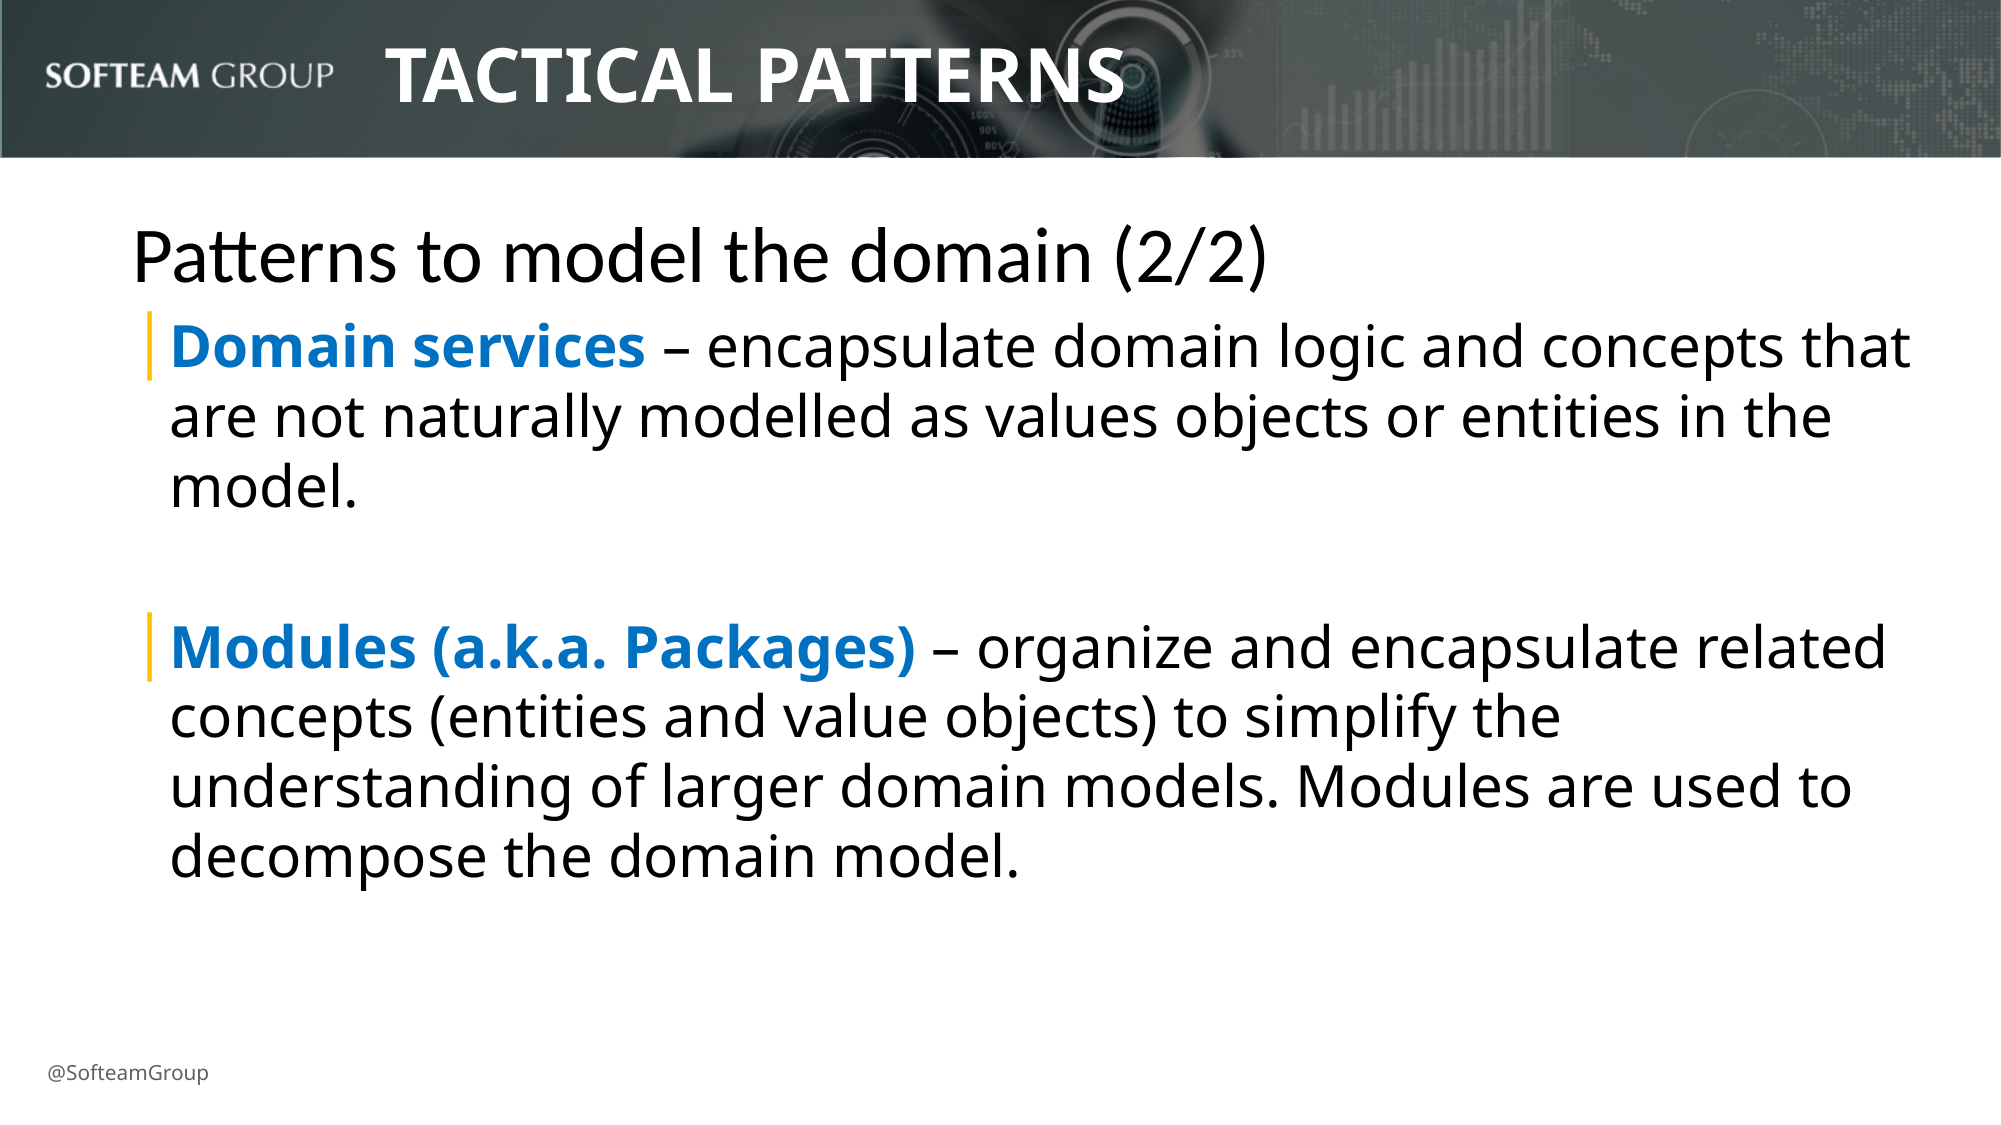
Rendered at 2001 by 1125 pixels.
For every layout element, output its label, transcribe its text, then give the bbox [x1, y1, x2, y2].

text_box Patterns to model the domain (2/2) Domain services – encapsulate domain logic and concepts that are not naturally modelled as values objects or entities in the model. Modules (a.k.a. Packages) – organize and encapsulate related concepts (entities and value objects) to simplify the understanding of larger domain models. Modules are used to decompose the domain model. [42, 206, 1959, 1058]
title Tactical patterns [369, 36, 2000, 121]
picture [0, 0, 2000, 158]
